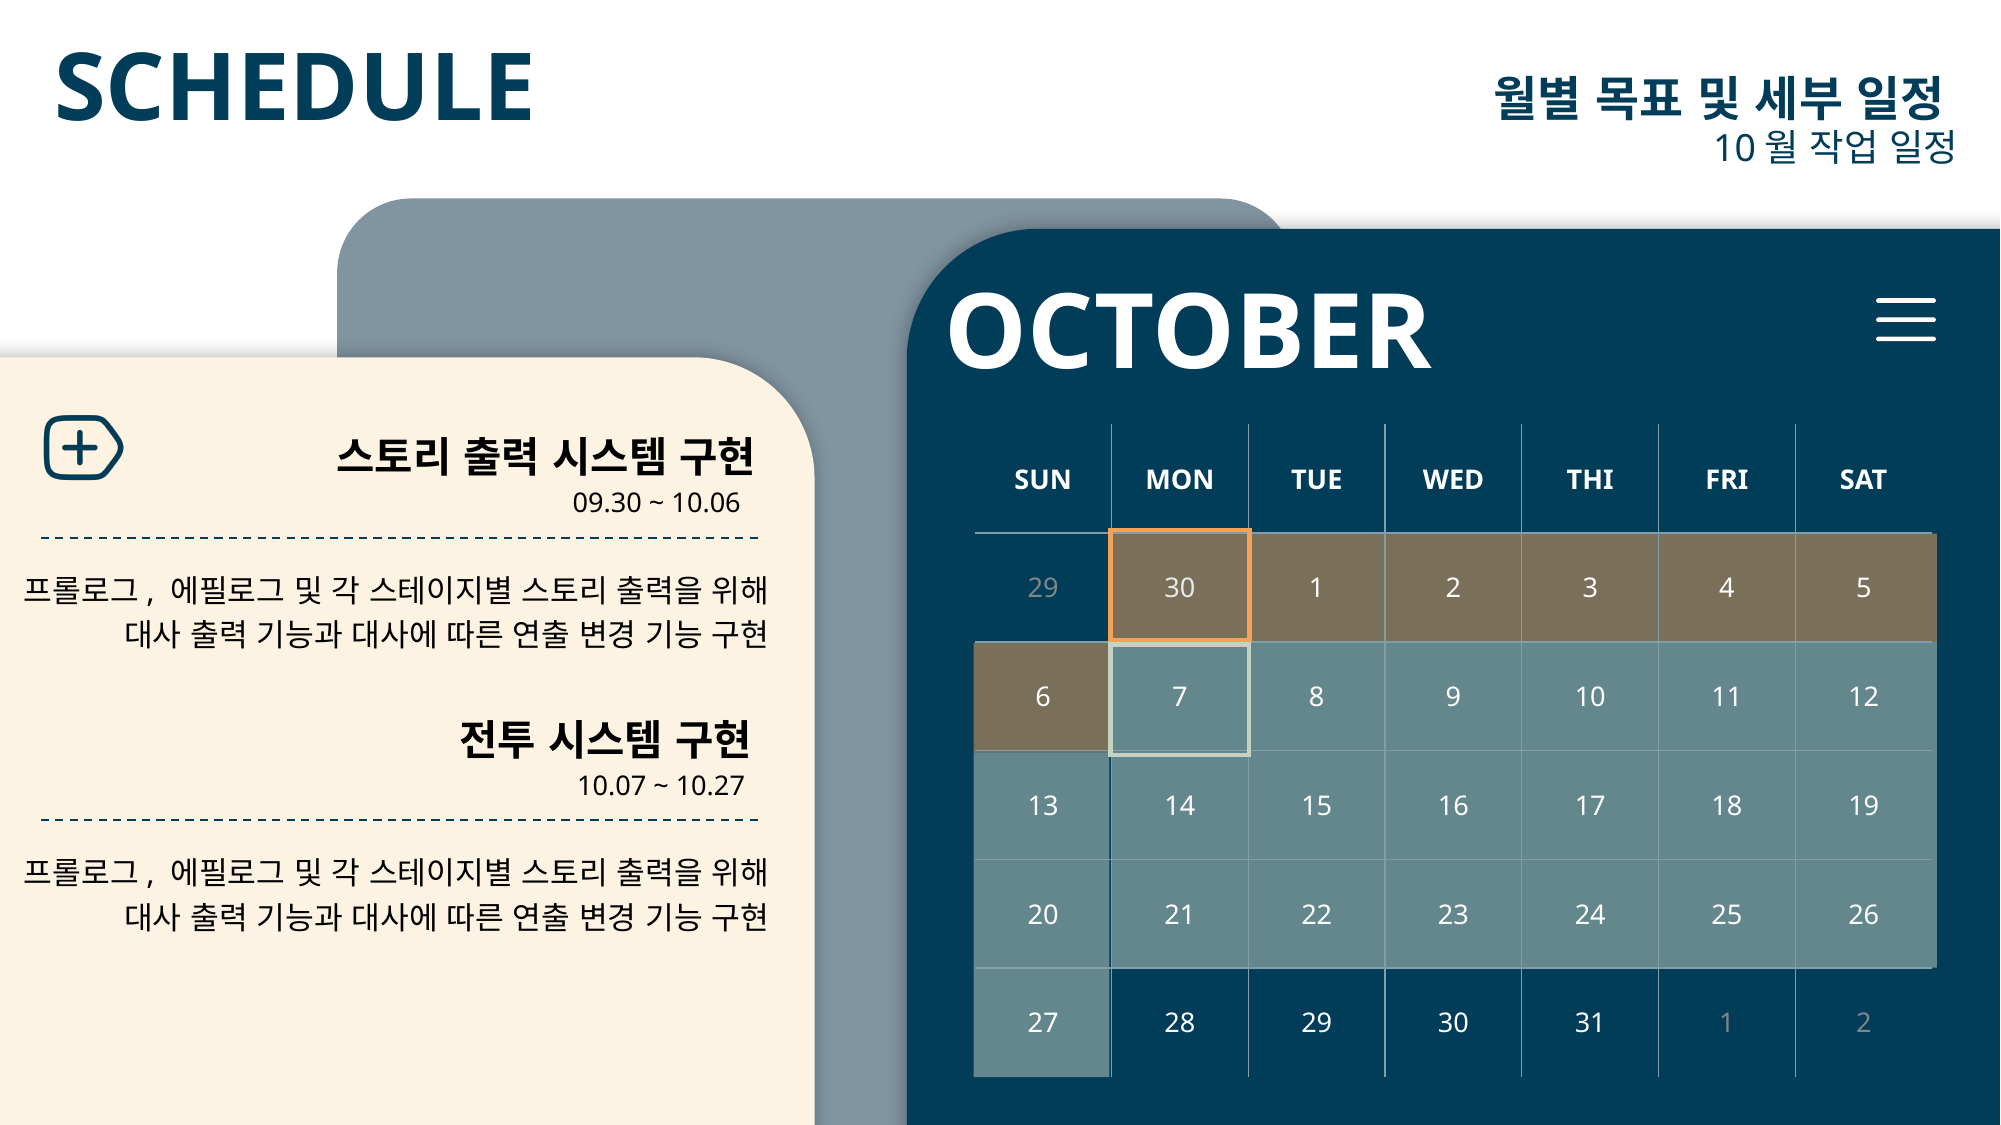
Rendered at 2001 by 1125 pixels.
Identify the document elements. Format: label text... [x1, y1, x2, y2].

text_box 10.07 ~ 10.27 [562, 760, 760, 808]
table_cell 27 [975, 969, 1111, 1077]
table_cell 21 [1112, 860, 1248, 967]
text_box 10월 작업 일정 [1698, 116, 1974, 176]
table_cell 5 [1796, 534, 1932, 641]
table_header MON [1112, 424, 1248, 529]
text_box 전투 시스템 구현 [444, 706, 767, 772]
table_header TUE [1249, 424, 1384, 532]
picture [1877, 337, 1935, 341]
table_cell 23 [1386, 860, 1521, 967]
table_cell 19 [1796, 751, 1932, 859]
text_box 프롤로그, 에필로그 및 각 스테이지별 스토리 출력을 위해 대사 출력 기능과 대사에 따른 연출 변경 기능 구현 [3, 555, 784, 661]
table_cell 8 [1249, 643, 1384, 750]
table_cell 13 [975, 751, 1111, 859]
table_cell 29 [1249, 969, 1384, 1077]
text_box [1109, 644, 1250, 756]
list 월별 목표 및 세부 일정 [1198, 44, 1961, 157]
table_cell 28 [1112, 969, 1248, 1077]
table_cell 6 [975, 643, 1109, 750]
text_box [1110, 529, 1250, 641]
text_box [1108, 533, 1249, 645]
table_header WED [1386, 424, 1521, 532]
table_cell 10 [1522, 643, 1658, 750]
table_cell 15 [1249, 751, 1384, 859]
text_box 스토리 출력 시스템 구현 [321, 423, 772, 489]
table_cell 17 [1522, 751, 1658, 859]
picture [39, 403, 128, 492]
table_cell 29 [975, 534, 1108, 641]
table_cell 31 [1522, 969, 1658, 1077]
table_cell 2 [1386, 534, 1521, 641]
table_cell 20 [975, 860, 1111, 967]
table_cell 24 [1522, 860, 1658, 967]
text_box [0, 356, 816, 1125]
table_header THI [1522, 424, 1658, 532]
table_cell 22 [1249, 860, 1384, 967]
table_cell 1 [1250, 534, 1384, 641]
table_cell 9 [1386, 643, 1521, 750]
table_cell 3 [1522, 534, 1658, 641]
table_cell 18 [1659, 751, 1795, 859]
table_cell 30 [1386, 969, 1521, 1077]
text_box OCTOBER [929, 257, 1448, 397]
table_header FRI [1659, 424, 1795, 532]
text_box [1932, 641, 1938, 969]
text_box [336, 197, 1270, 1125]
table_cell 1 [1659, 969, 1795, 1077]
table_cell 12 [1796, 643, 1932, 750]
text_box 09.30 ~ 10.06 [557, 477, 756, 526]
title SCHEDULE [39, 34, 907, 147]
text_box [905, 227, 2000, 1125]
table_cell 16 [1386, 751, 1521, 859]
table_header SAT [1796, 424, 1932, 532]
text_box 프롤로그, 에필로그 및 각 스테이지별 스토리 출력을 위해 대사 출력 기능과 대사에 따른 연출 변경 기능 구현 [3, 838, 784, 943]
table_header SUN [975, 424, 1111, 532]
table_cell 2 [1796, 969, 1932, 1077]
text_box [1932, 533, 1938, 641]
table_cell 25 [1659, 860, 1795, 967]
table_cell 11 [1659, 643, 1795, 750]
table_cell 4 [1659, 534, 1795, 641]
picture [1877, 318, 1935, 322]
table_cell 26 [1796, 860, 1932, 967]
table_cell 14 [1112, 756, 1248, 859]
